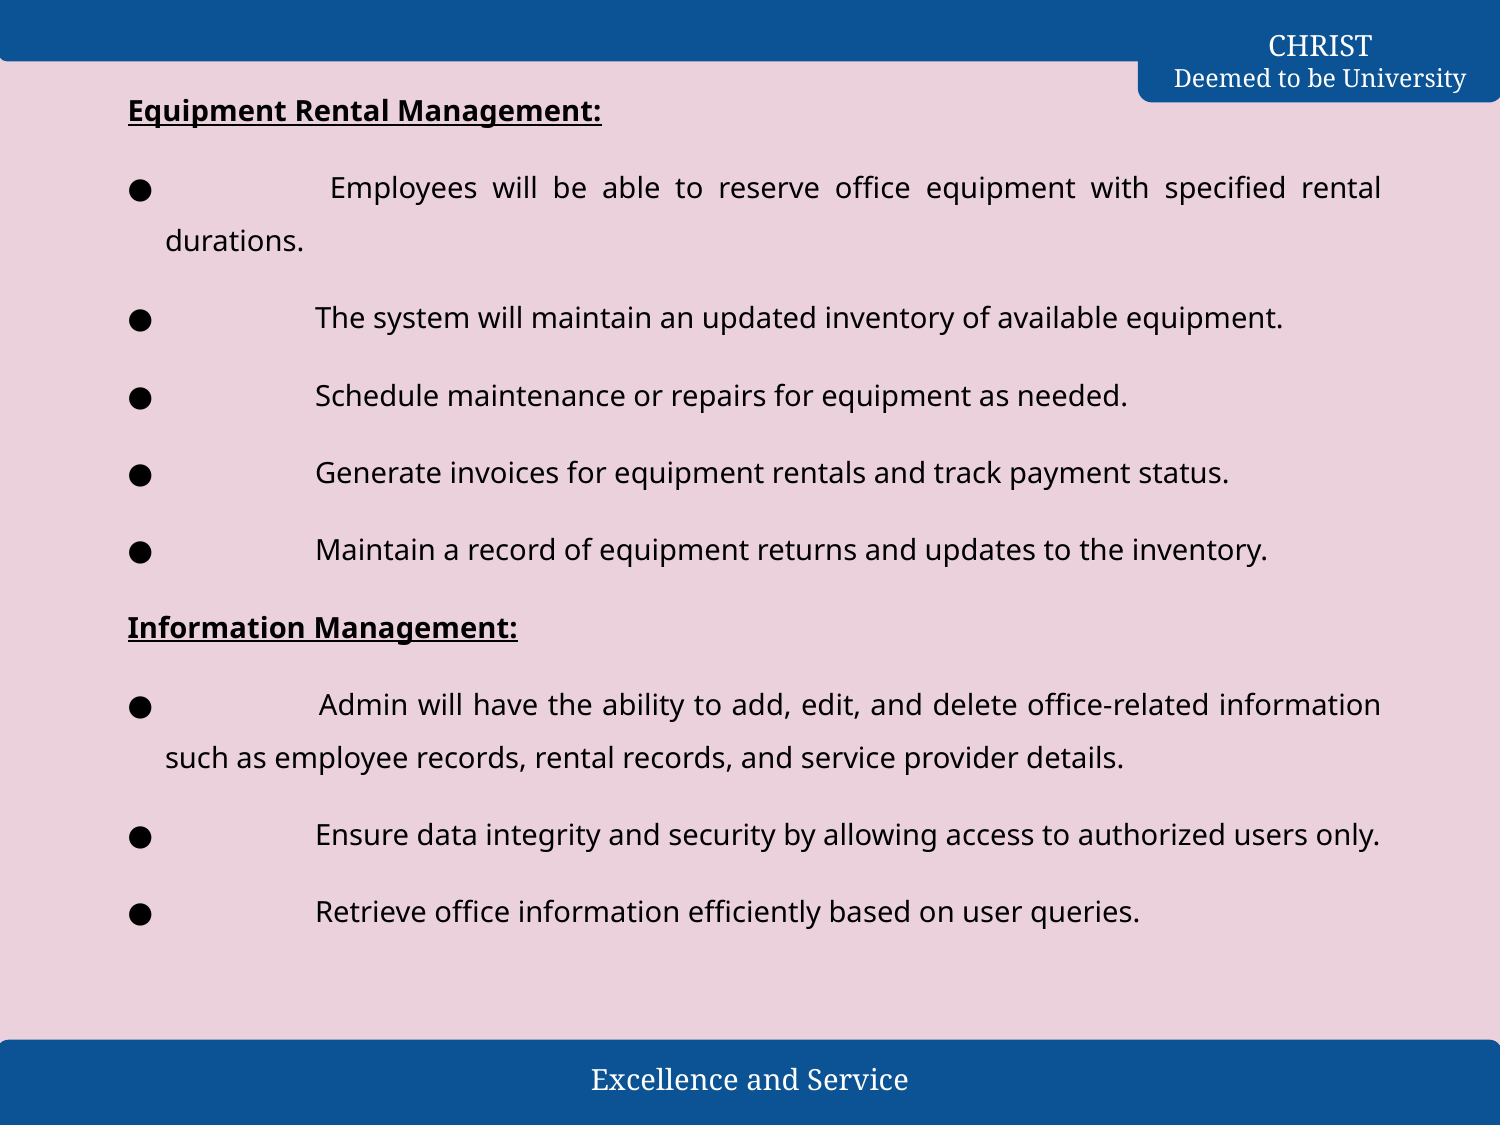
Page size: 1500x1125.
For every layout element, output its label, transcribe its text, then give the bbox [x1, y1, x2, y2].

list Equipment Rental Management: ● Employees will be able to reserve office equipment with specified rental durations. ● The system will maintain an updated inventory of available equipment. ● Schedule maintenance or repairs for equipment as needed. ● Generate invoices for equipment rentals and track payment status. ● Maintain a record of equipment returns and updates to the inventory. Information Management: ● Admin will have the ability to add, edit, and delete office-related information such as employee records, rental records, and service provider details. ● Ensure data integrity and security by allowing access to authorized users only. ● Retrieve office information efficiently based on user queries. [0, 59, 1398, 807]
